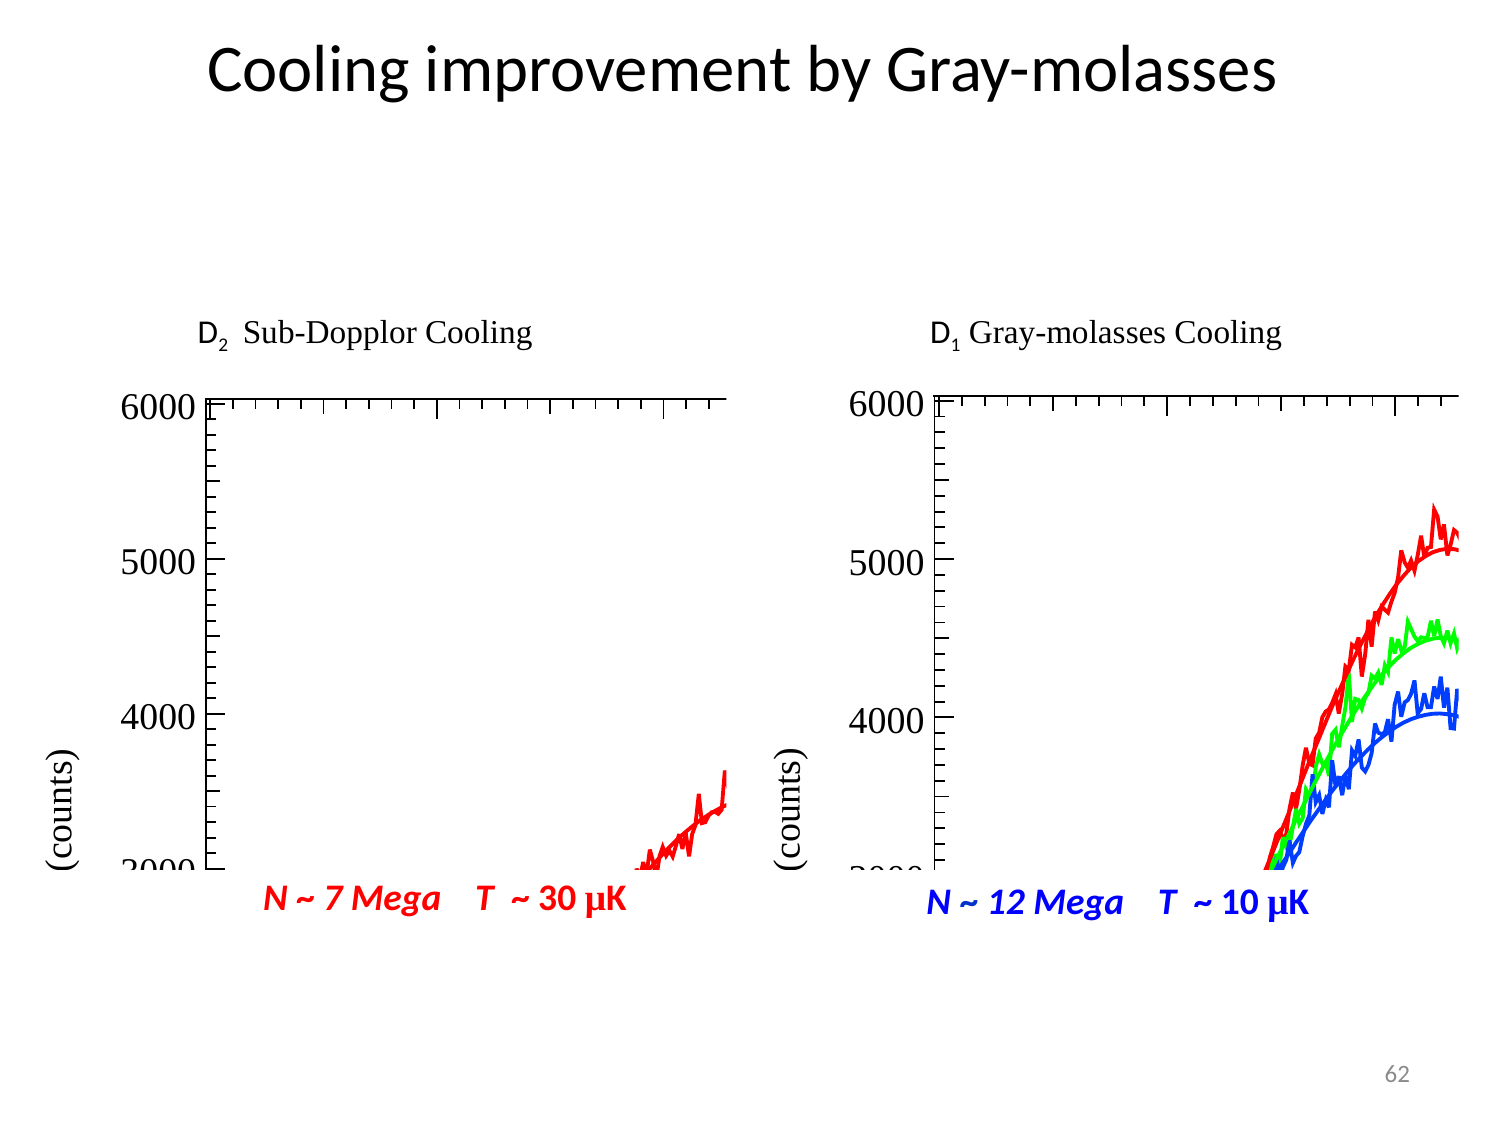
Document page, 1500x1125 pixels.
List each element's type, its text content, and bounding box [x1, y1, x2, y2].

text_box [33, 302, 727, 929]
text_box Cooling improvement by Gray-molasses [0, 17, 1500, 113]
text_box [761, 302, 1459, 931]
slide_number 62 [1074, 1042, 1425, 1103]
